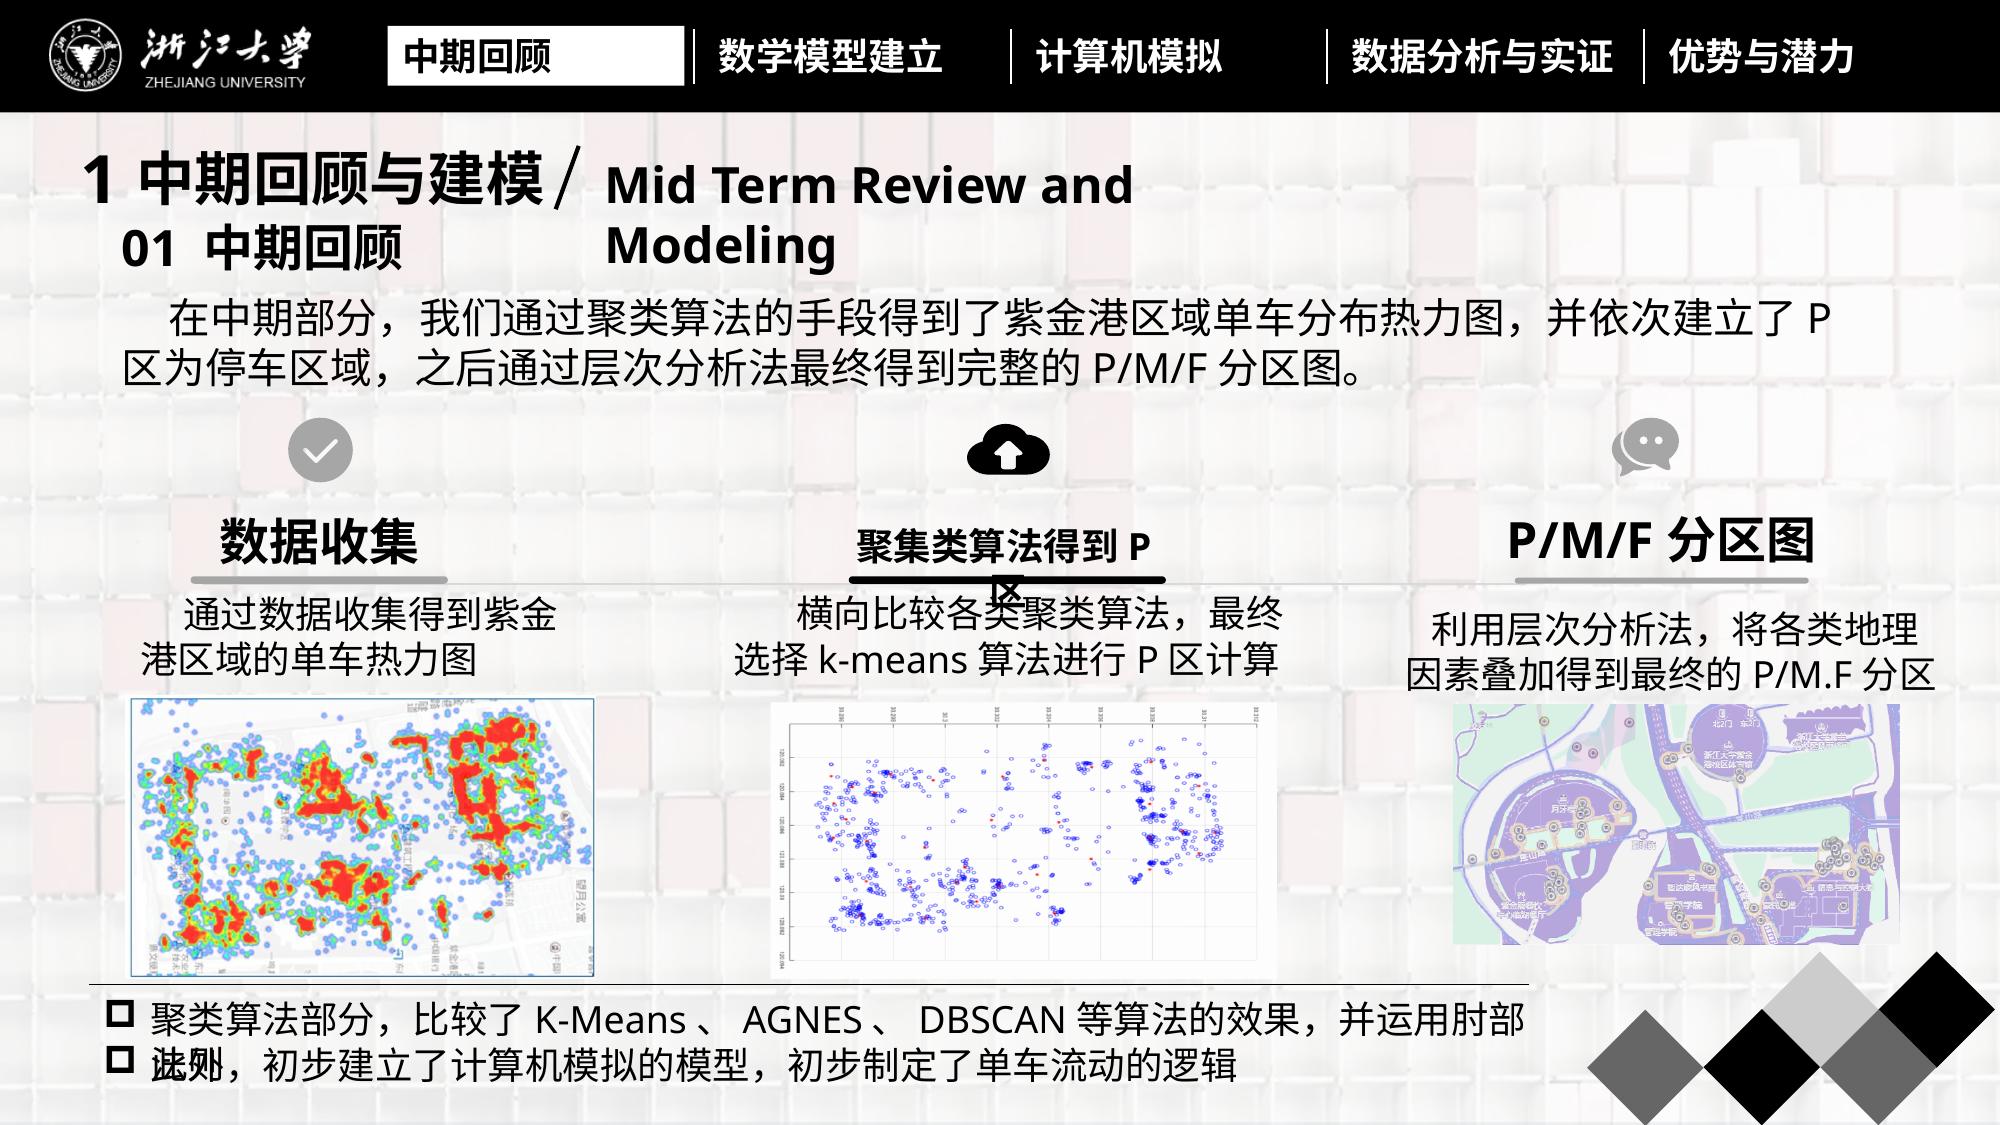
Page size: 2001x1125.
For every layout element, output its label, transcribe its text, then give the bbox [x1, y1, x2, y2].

text_box 利用层次分析法，将各类地理因素叠加得到最终的P/M.F分区 [1391, 598, 1962, 704]
picture [49, 16, 323, 96]
text_box 此外，初步建立了计算机模拟的模型，初步制定了单车流动的逻辑 [88, 1034, 1529, 1095]
text_box 横向比较各类聚类算法，最终选择k-means算法进行P区计算 [709, 584, 1306, 689]
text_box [1469, 417, 1855, 584]
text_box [190, 415, 448, 584]
text_box 通过数据收集得到紫金港区域的单车热力图 [125, 583, 576, 689]
text_box 01 中期回顾 [106, 209, 1337, 284]
text_box 数据分析与实证 [1336, 25, 1634, 86]
text_box 计算机模拟 [1020, 25, 1318, 86]
text_box 中期回顾 [387, 25, 685, 86]
text_box 聚类算法部分，比较了K-Means、AGNES、DBSCAN等算法的效果，并运用肘部法则 [503, 989, 885, 1034]
text_box 在中期部分，我们通过聚类算法的手段得到了紫金港区域单车分布热力图，并依次建立了P区为停车区域，之后通过层次分析法最终得到完整的P/M/F分区图。 [106, 284, 1863, 400]
text_box 聚集类算法得到P区 [824, 515, 1192, 578]
text_box [0, 0, 2000, 113]
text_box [1604, 968, 1978, 1109]
text_box 聚类算法部分，比较了K-Means、AGNES、DBSCAN等算法的效果，并运用肘部法则 [1162, 989, 1561, 1094]
picture [1453, 704, 1900, 945]
picture [771, 588, 1276, 1094]
text_box 优势与潜力 [1653, 25, 1951, 86]
text_box 横向比较各类聚类算法，最终选择k-means算法进行P区计算 [709, 578, 1306, 583]
picture [125, 601, 596, 1073]
text_box 聚类算法部分，比较了K-Means、AGNES、DBSCAN等算法的效果，并运用肘部法则 [88, 989, 218, 1034]
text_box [72, 129, 1318, 226]
text_box [967, 423, 1050, 475]
text_box 数学模型建立 [703, 25, 1001, 86]
